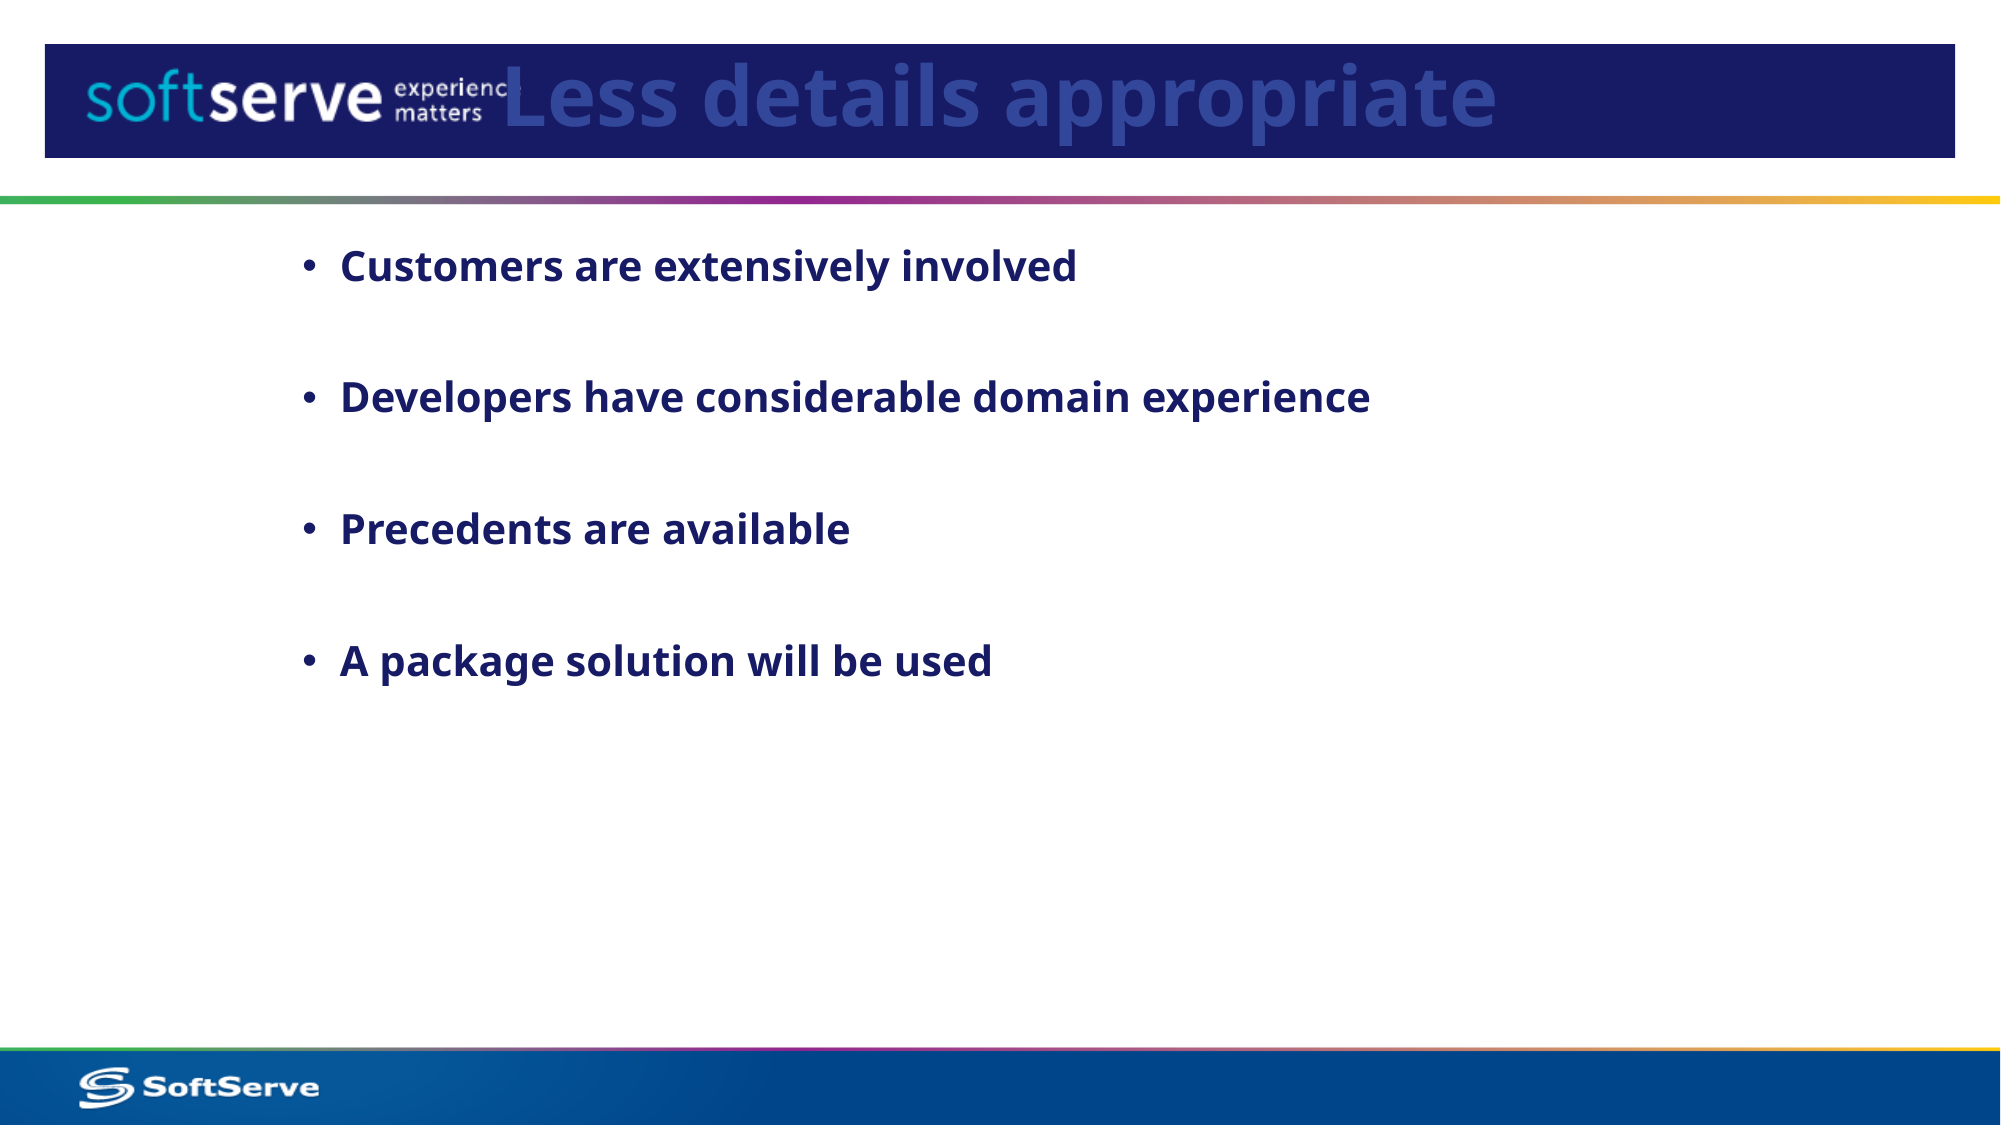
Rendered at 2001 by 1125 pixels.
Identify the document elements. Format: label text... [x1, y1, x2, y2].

title Less details appropriate [99, 24, 1900, 175]
list Customers are extensively involved Developers have considerable domain experience Precedents are available A package solution will be used [287, 237, 1713, 738]
picture [0, 0, 2001, 1125]
